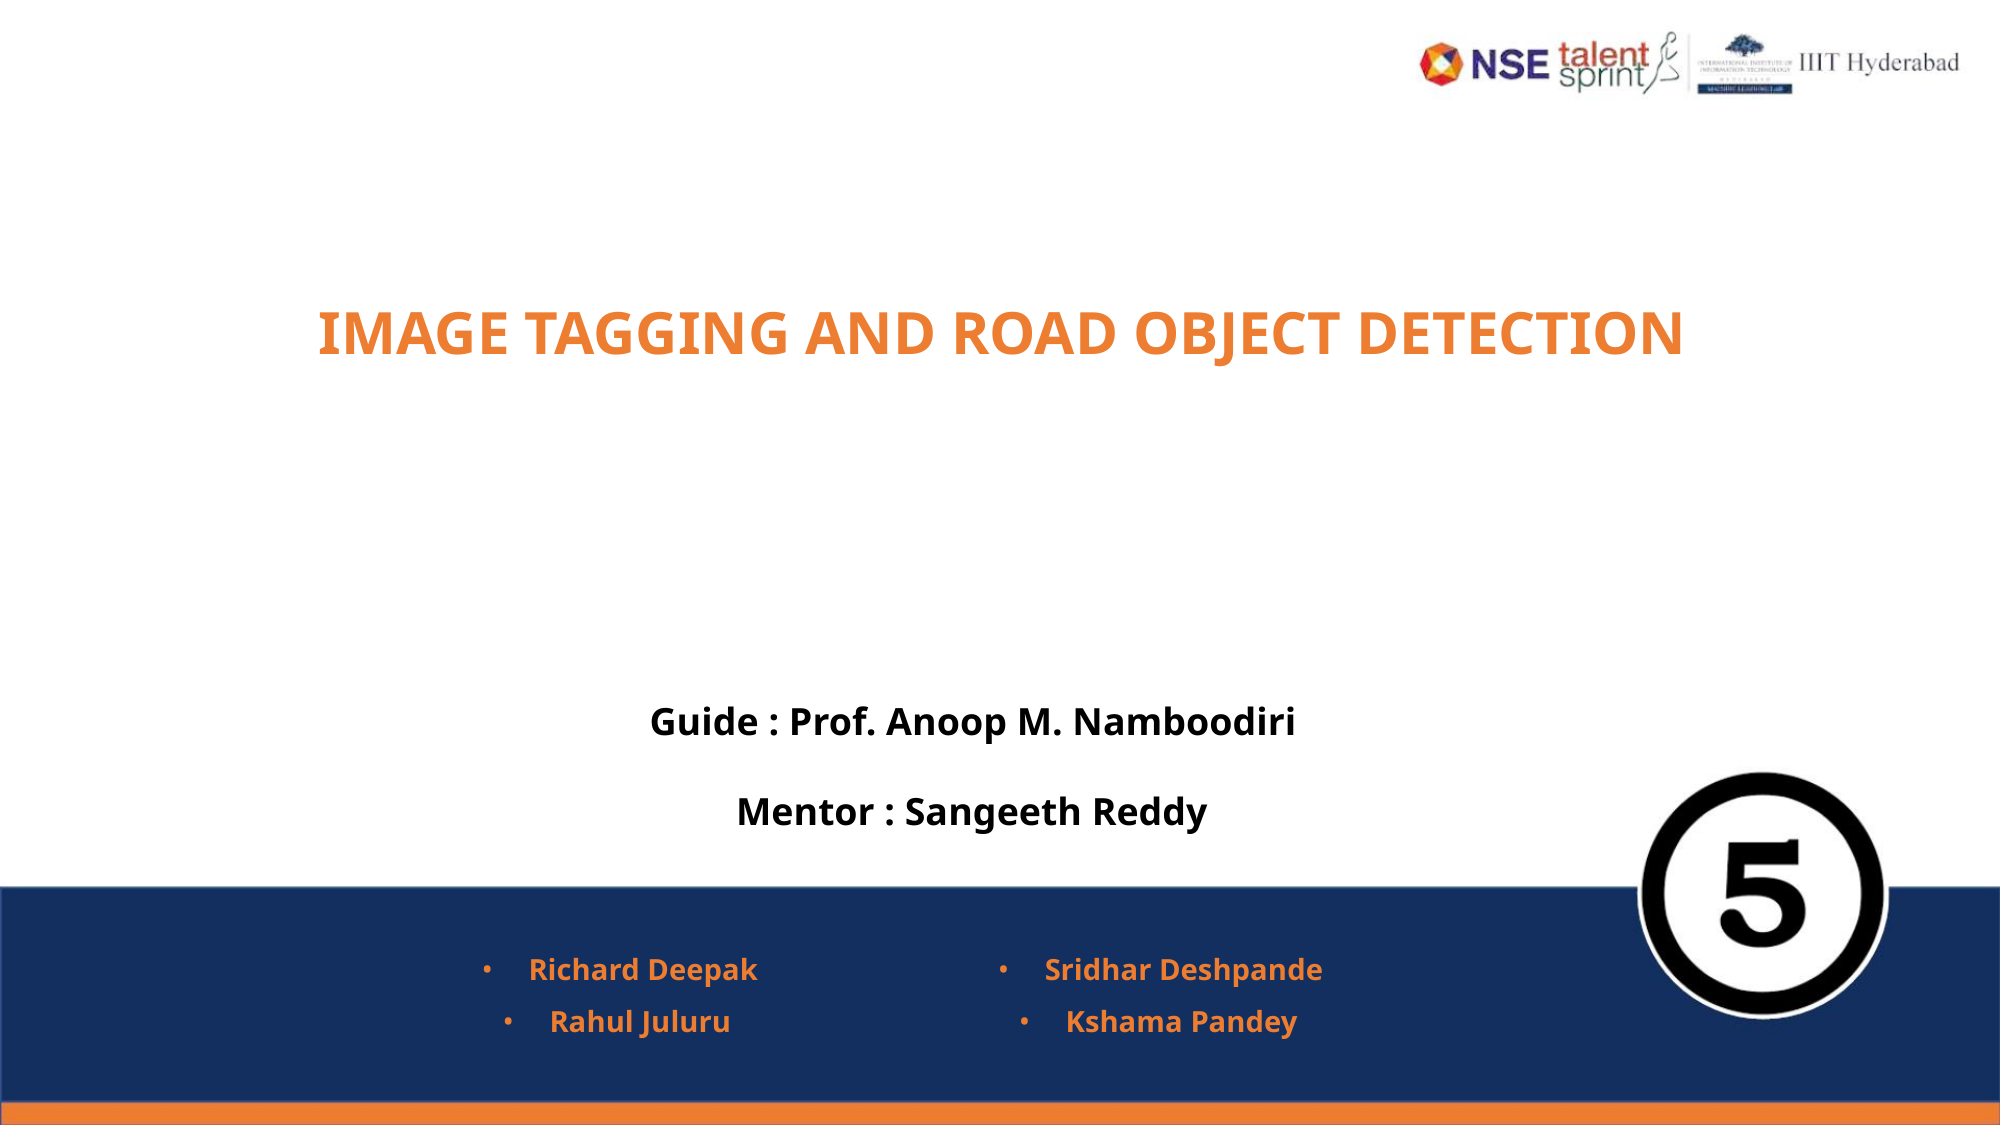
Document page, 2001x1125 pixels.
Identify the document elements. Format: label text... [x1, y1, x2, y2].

text_box • Richard Deepak • Rahul Juluru [481, 952, 774, 1040]
text_box [0, 0, 2000, 1125]
text_box Guide : Prof. Anoop M. Namboodiri Mentor : Sangeeth Reddy [649, 700, 1299, 833]
text_box IMAGE TAGGING AND ROAD OBJECT DETECTION [318, 301, 1759, 367]
text_box • Sridhar Deshpande • Kshama Pandey [997, 952, 1337, 1040]
